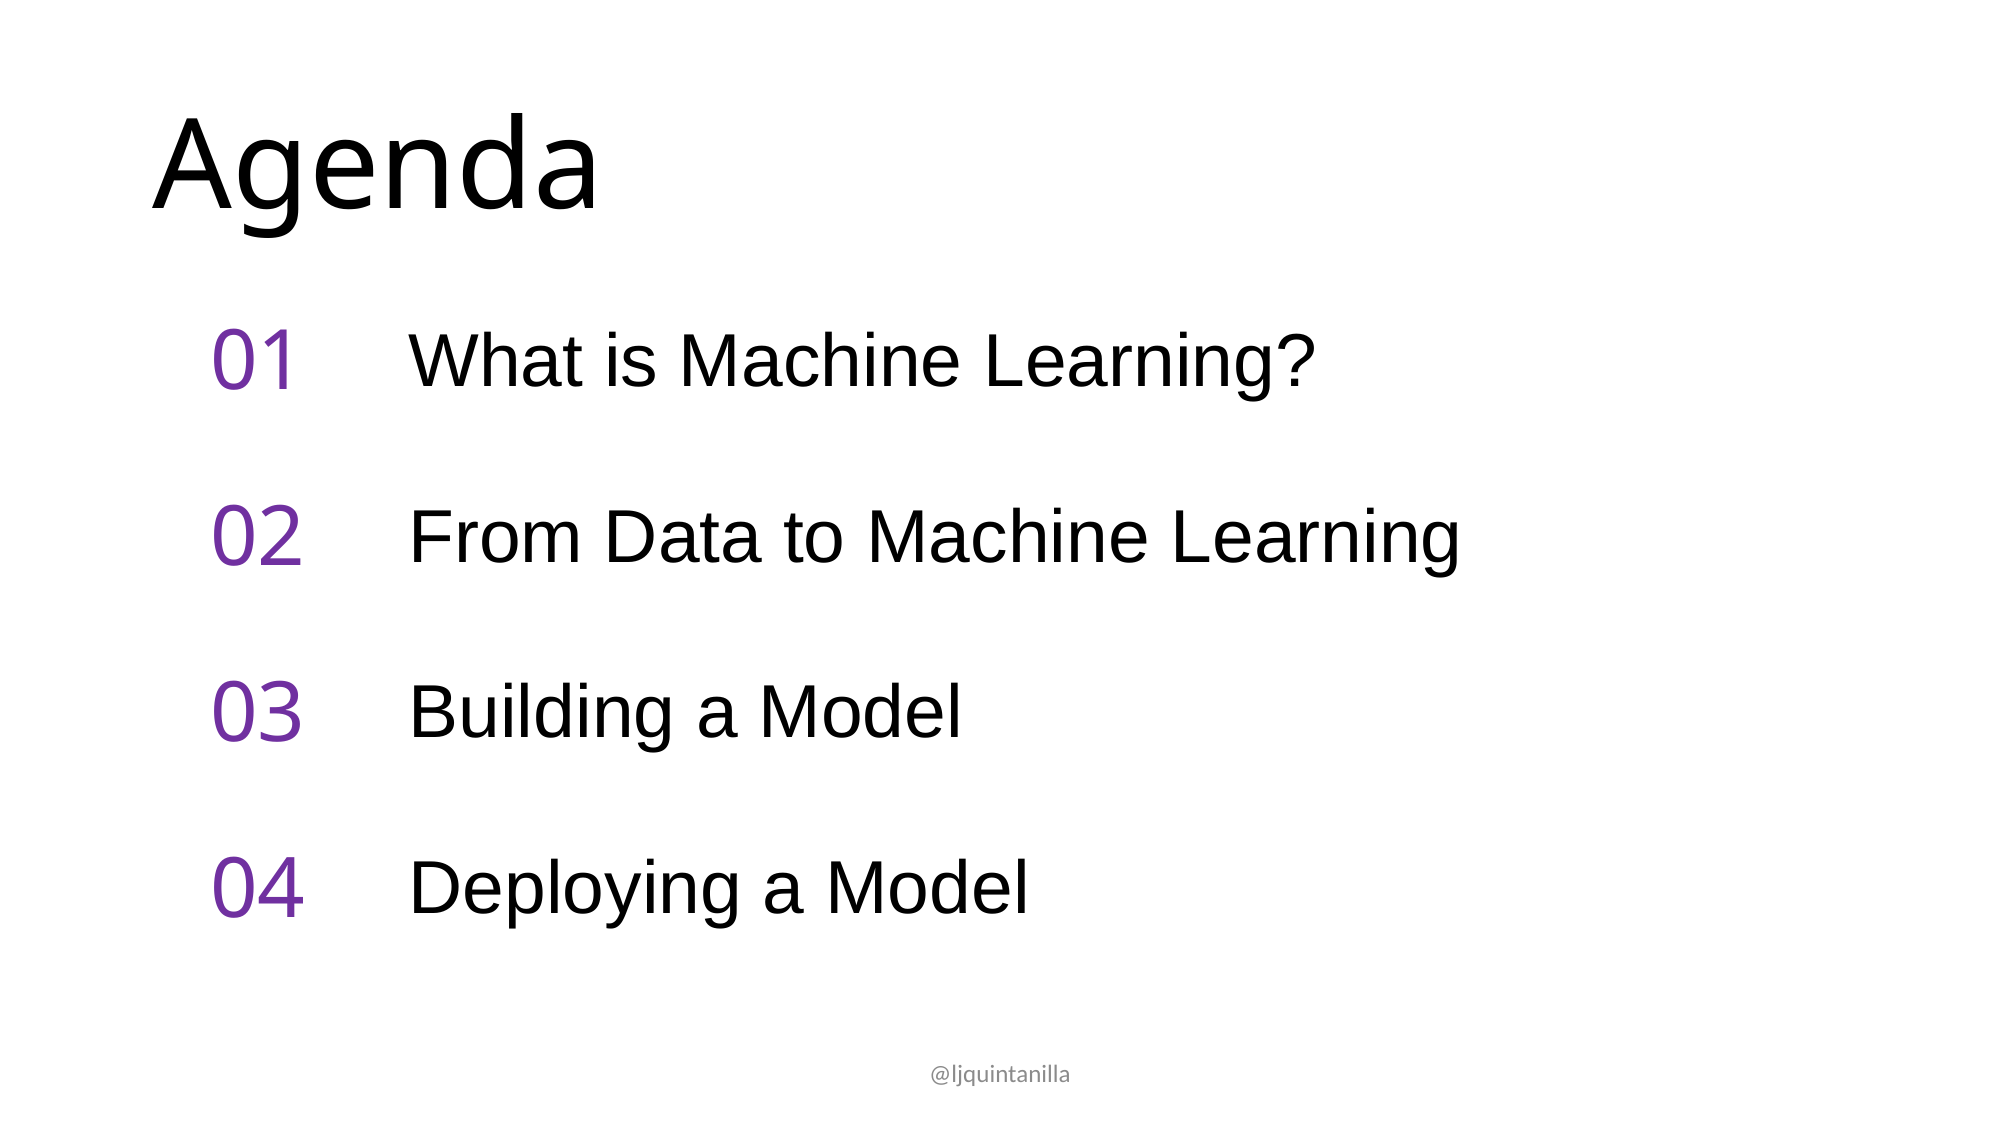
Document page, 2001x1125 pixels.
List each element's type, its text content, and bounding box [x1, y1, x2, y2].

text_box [137, 805, 1620, 963]
title Agenda [137, 59, 1863, 278]
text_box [137, 277, 1620, 435]
footer @ljquintanilla [662, 1042, 1338, 1103]
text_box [137, 453, 1620, 611]
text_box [137, 629, 1620, 787]
